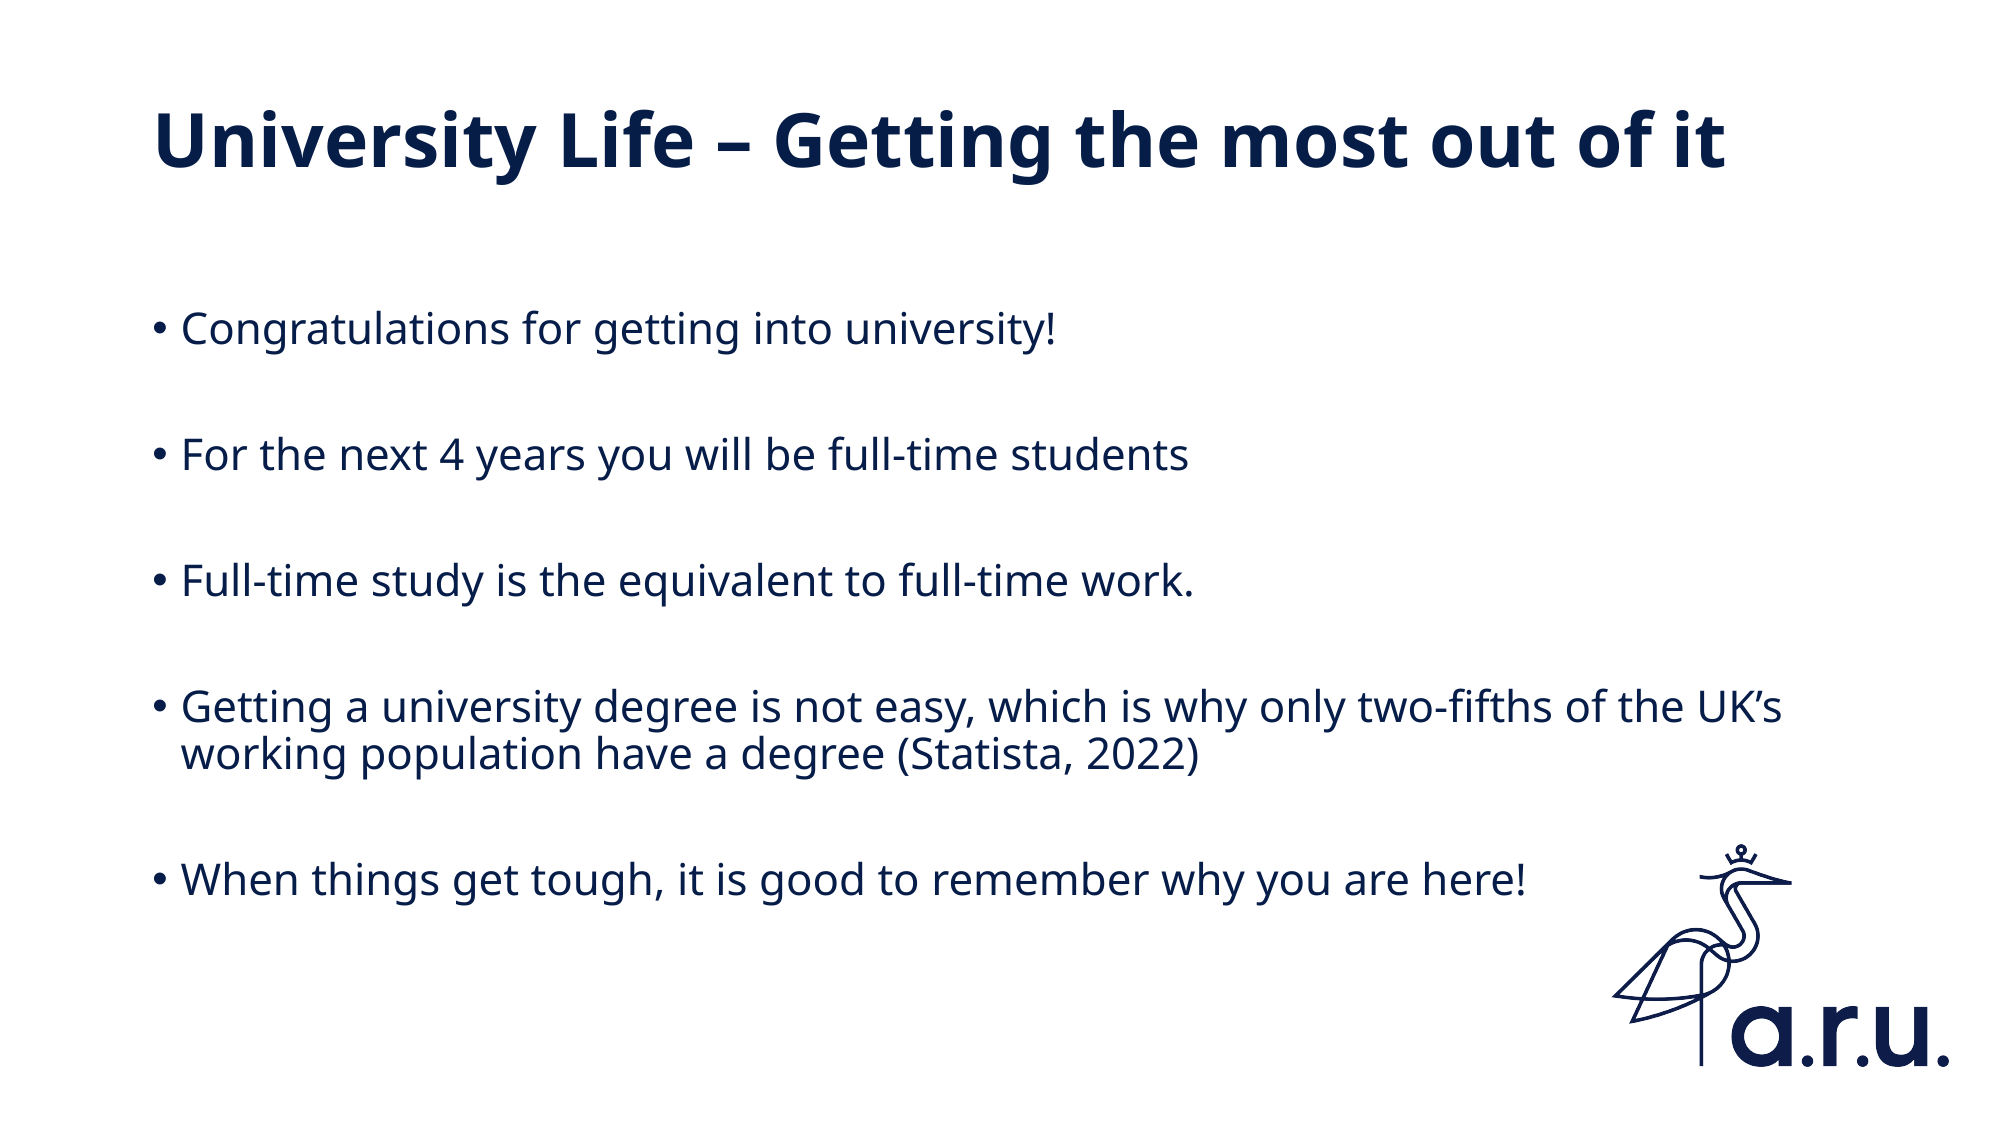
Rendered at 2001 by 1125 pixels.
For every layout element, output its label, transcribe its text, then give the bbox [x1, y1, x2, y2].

picture [1611, 844, 1949, 1067]
title University Life – Getting the most out of it [137, 59, 1863, 278]
list Congratulations for getting into university! For the next 4 years you will be full-time students Full-time study is the equivalent to full-time work. Getting a university degree is not easy, which is why only two-fifths of the UK’s working population have a degree (Statista, 2022) When things get tough, it is good to remember why you are here! [137, 299, 1863, 1014]
